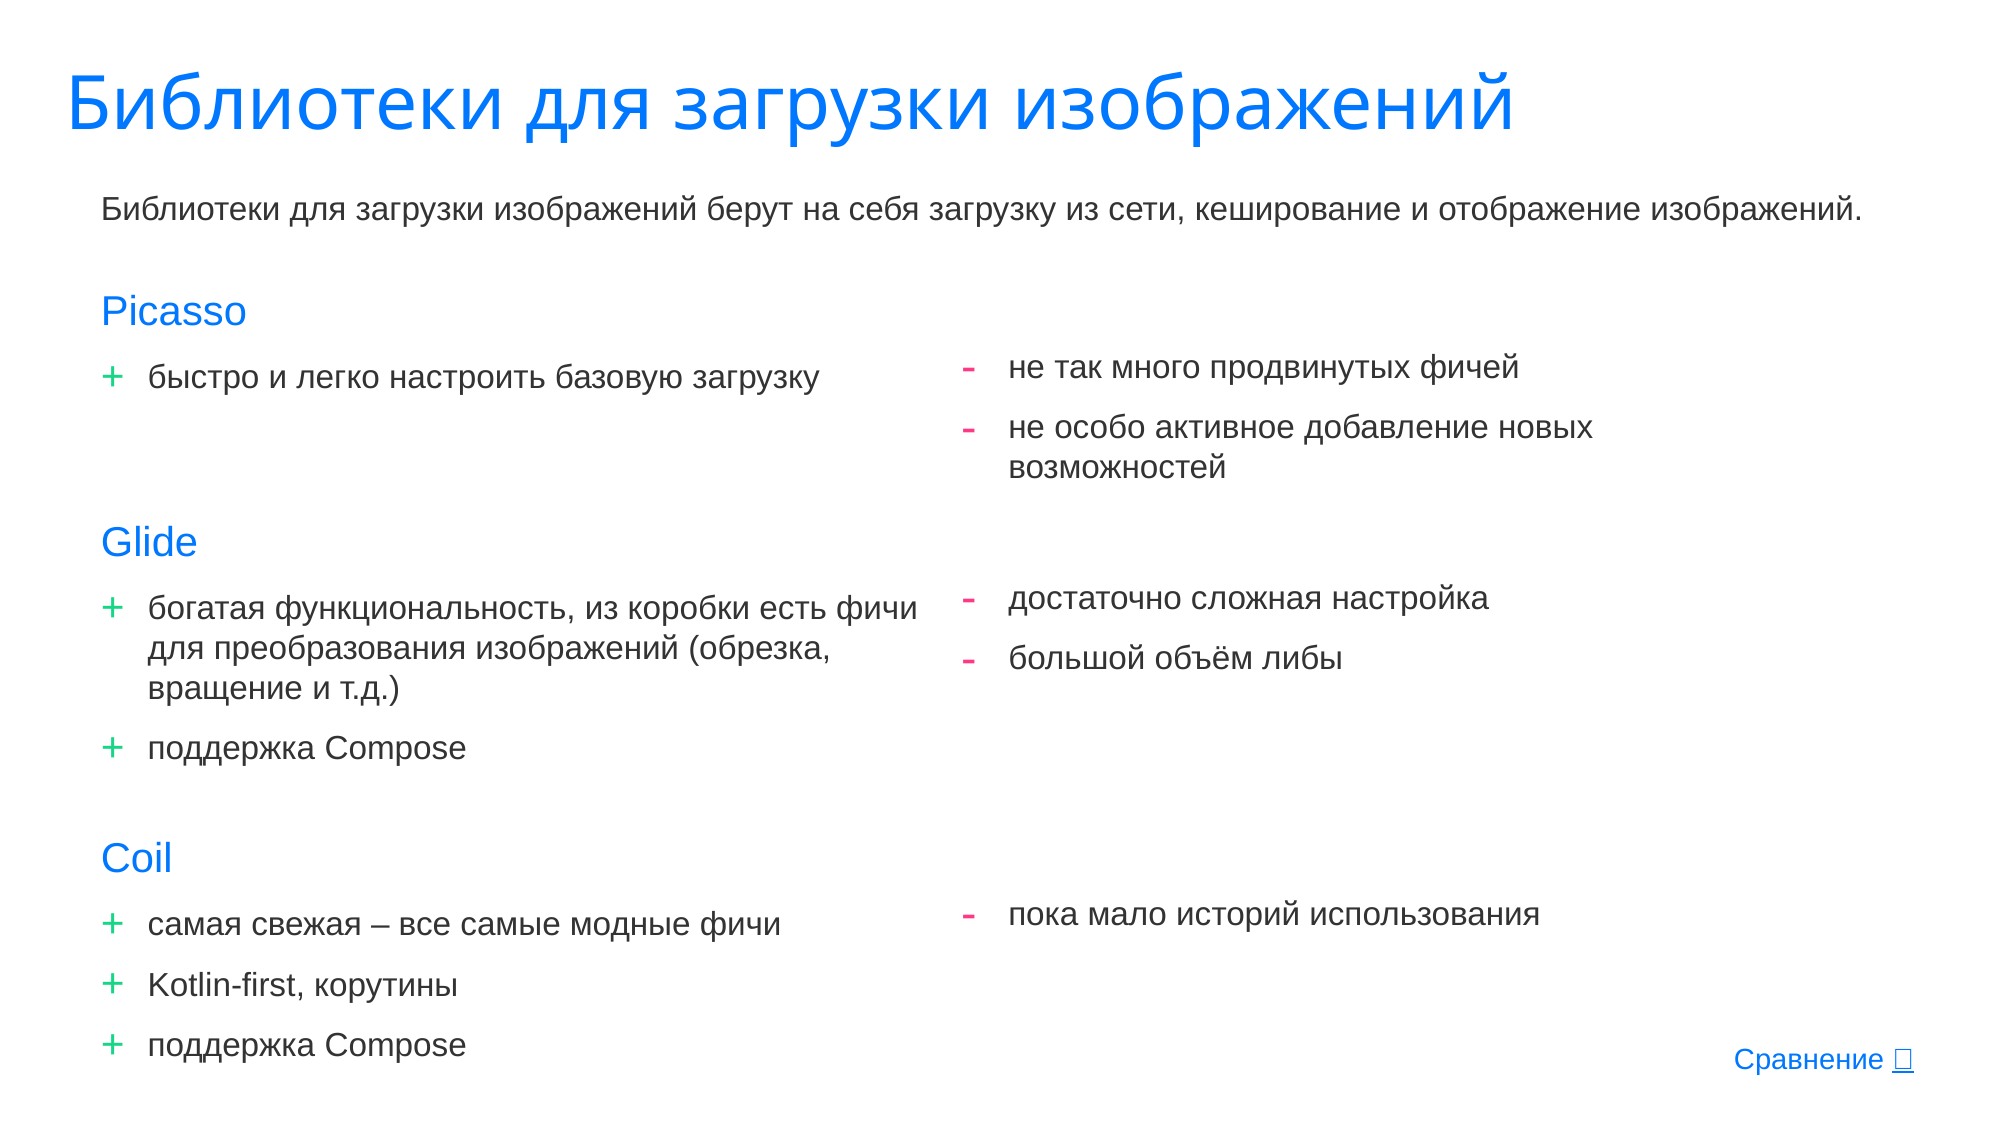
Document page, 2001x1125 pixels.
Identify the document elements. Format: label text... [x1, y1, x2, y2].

text_box Сравнение 📄 [1837, 977, 2000, 1083]
text_box Glide богатая функциональность, из коробки есть фичи для преобразования изображений (обрезка, вращение и т.д.) поддержка Compose достаточно сложная настройка большой объём либы [86, 507, 1837, 822]
text_box Coil самая свежая – все самые модные фичи Kotlin-first, корутины поддержка Compose пока мало историй использования [86, 823, 1837, 1118]
title Библиотеки для загрузки изображений [65, 64, 1775, 180]
text_box Picasso быстро и легко настроить базовую загрузку не так много продвинутых фичей не особо активное добавление новых возможностей [86, 276, 1837, 507]
text_box Библиотеки для загрузки изображений берут на себя загрузку из сети, кеширование и отображение изображений. [86, 179, 1906, 275]
